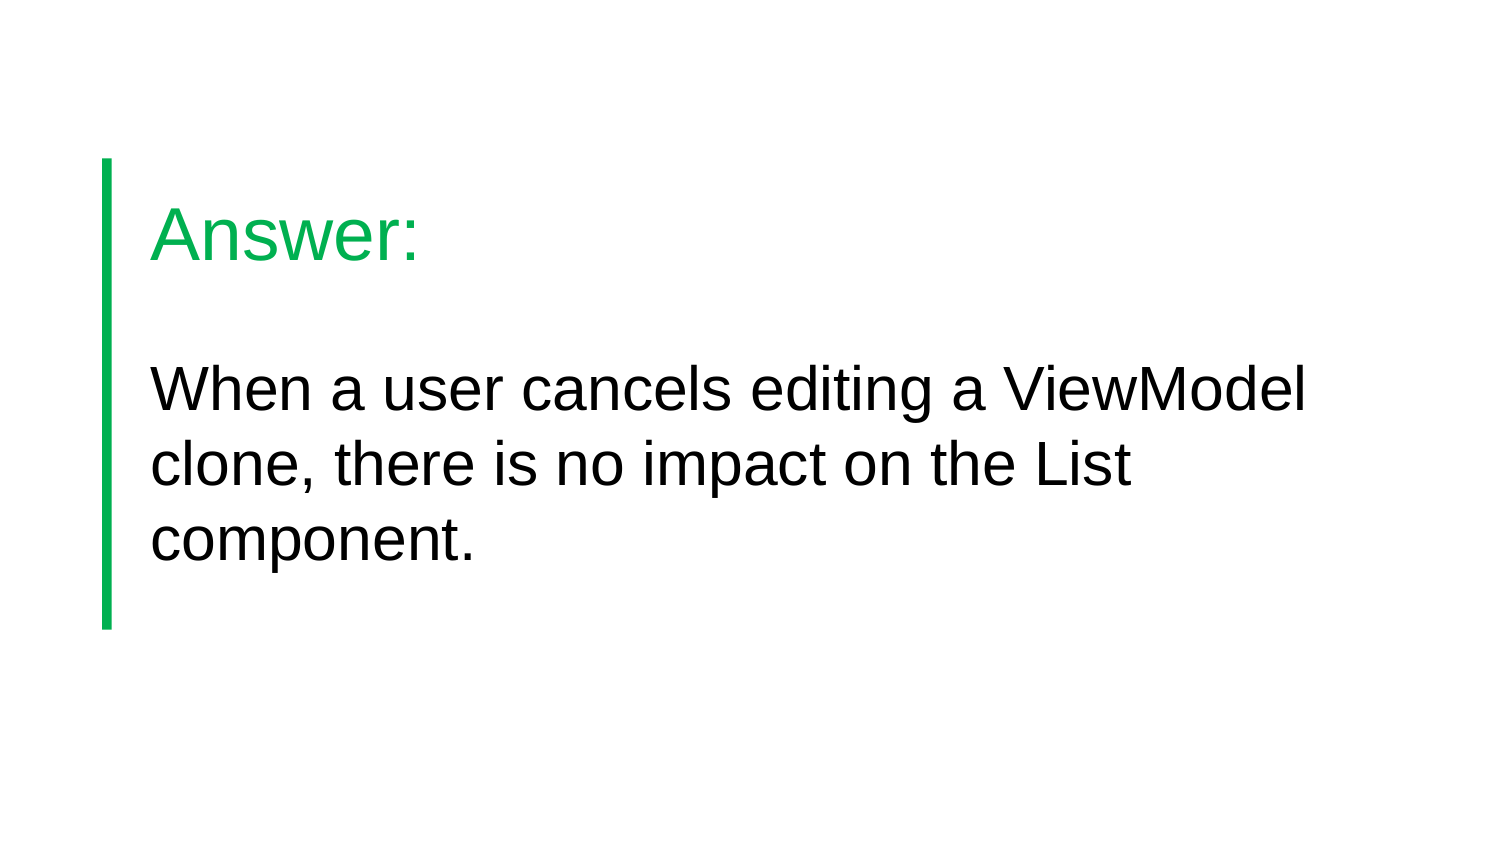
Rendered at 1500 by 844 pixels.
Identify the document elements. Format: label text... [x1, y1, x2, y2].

text_box [102, 158, 112, 630]
text_box Answer: [135, 170, 1434, 258]
text_box When a user cancels editing a ViewModel clone, there is no impact on the List component. [135, 258, 1434, 664]
